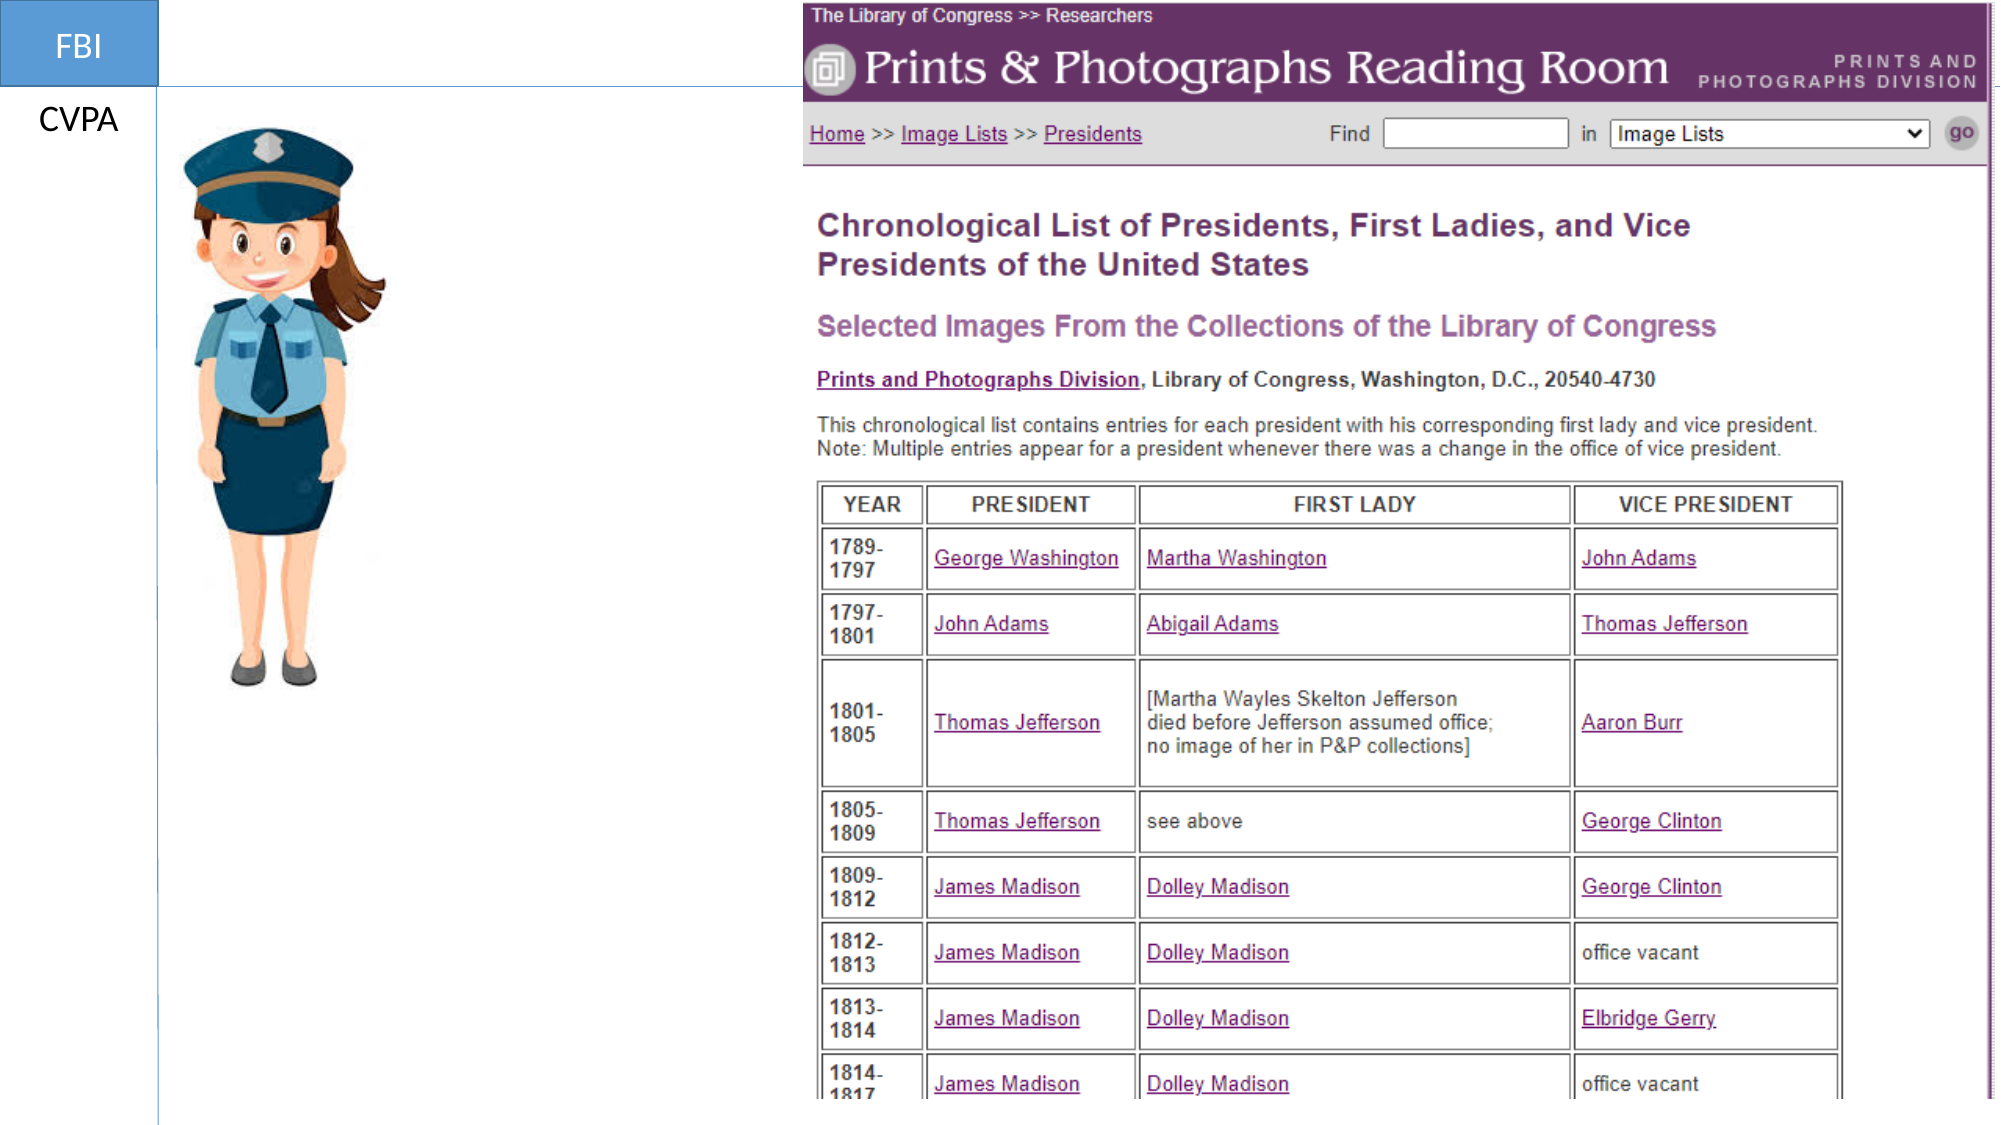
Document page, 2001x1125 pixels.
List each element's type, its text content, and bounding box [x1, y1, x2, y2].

picture [179, 114, 391, 701]
picture [803, 2, 1995, 1099]
text_box FBI [0, 0, 156, 87]
text_box CVPA [24, 86, 134, 146]
